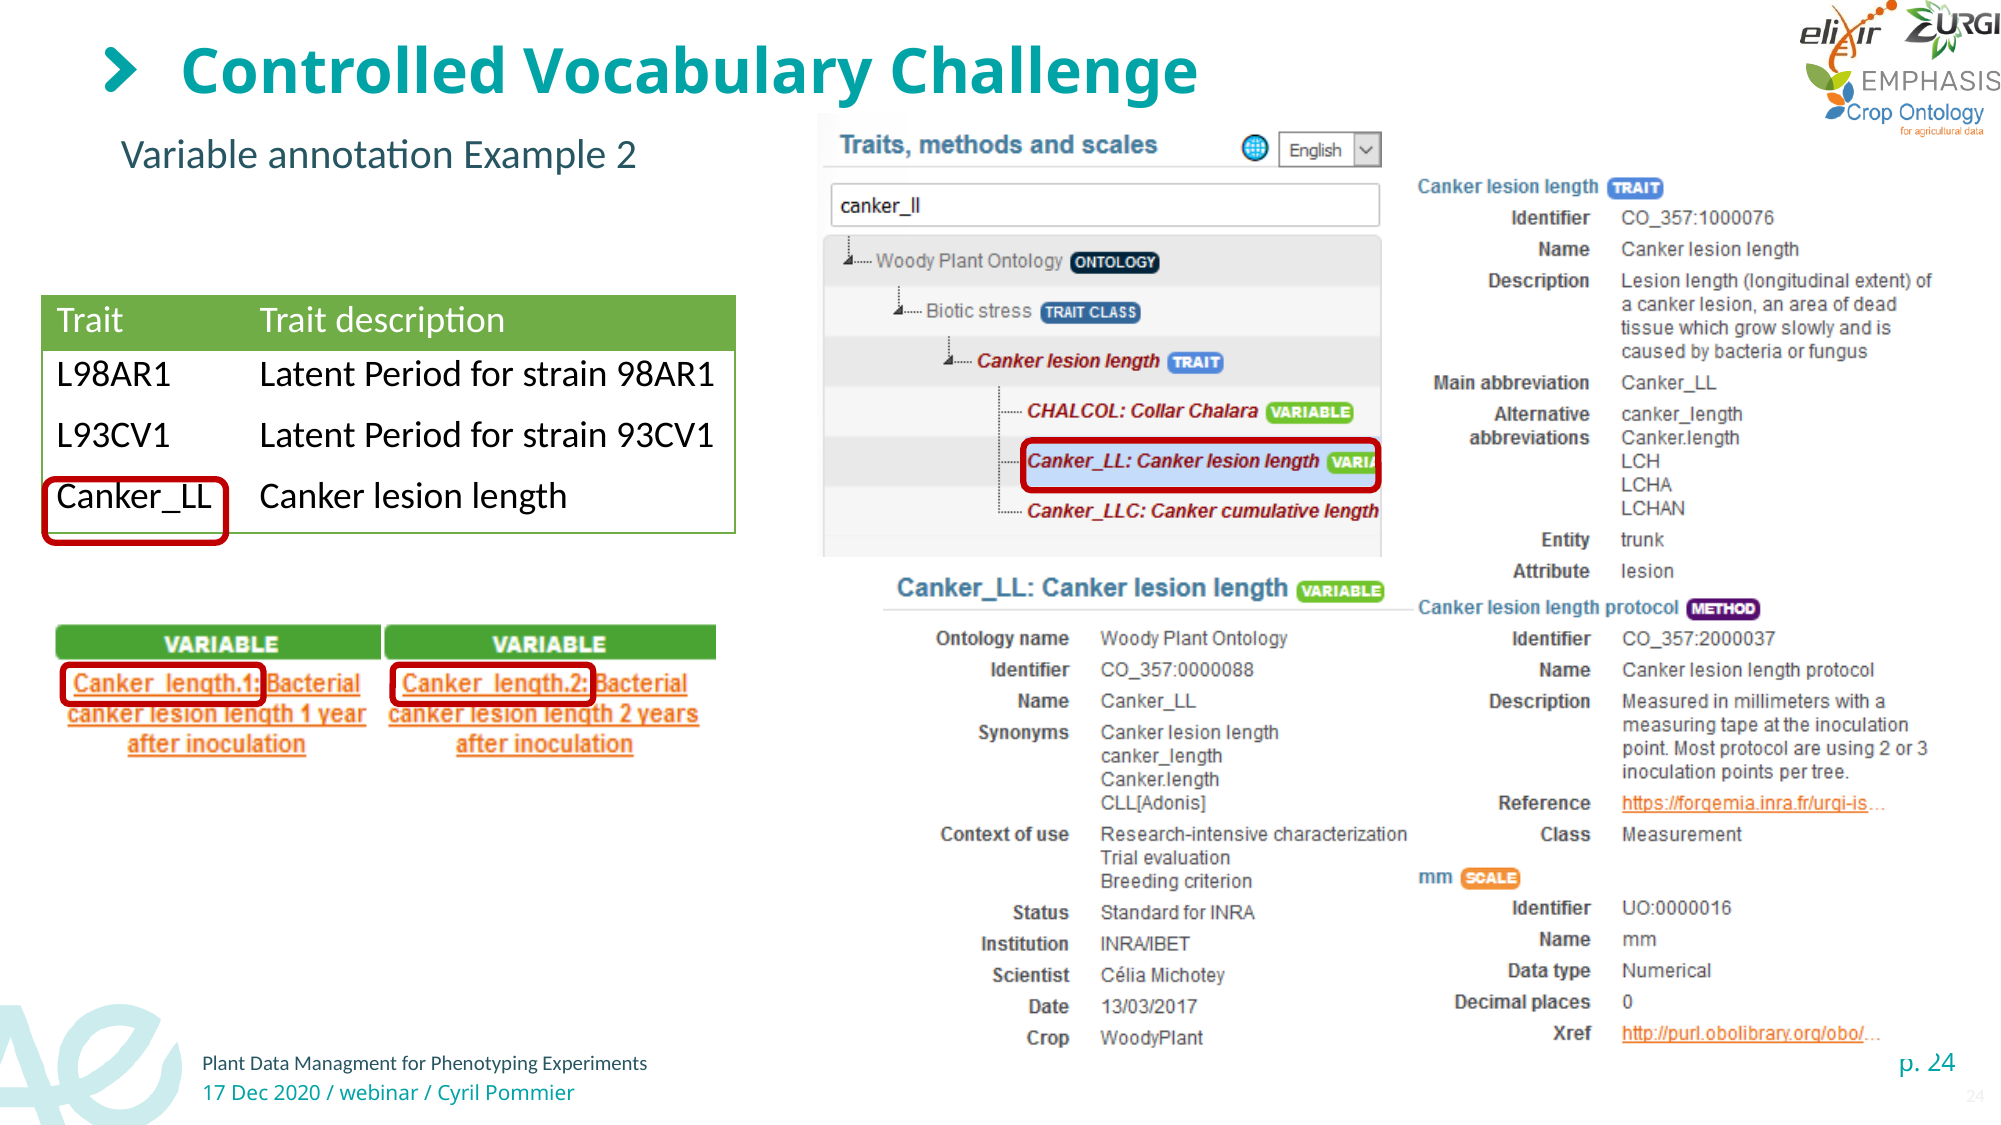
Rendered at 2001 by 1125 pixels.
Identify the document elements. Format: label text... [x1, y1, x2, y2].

picture [1800, 0, 2001, 138]
table_cell L98AR1 [43, 351, 245, 411]
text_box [817, 113, 1936, 1059]
title Controlled Vocabulary Challenge [105, 0, 1798, 124]
text_box 24 [1533, 1065, 2000, 1125]
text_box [44, 616, 716, 760]
subtitle Variable annotation Example 2 [105, 124, 817, 237]
table_cell Latent Period for strain 98AR1 [245, 351, 734, 411]
table_cell L93CV1 [43, 411, 245, 472]
table_header Trait description [245, 297, 734, 351]
picture [0, 996, 188, 1125]
table_cell Canker lesion length [245, 472, 734, 532]
text_box [43, 478, 228, 544]
table_cell Canker_LL [43, 472, 245, 532]
table_cell Latent Period for strain 93CV1 [245, 411, 734, 472]
picture [1904, 0, 2000, 60]
picture [105, 47, 138, 92]
table_header Trait [43, 297, 245, 351]
